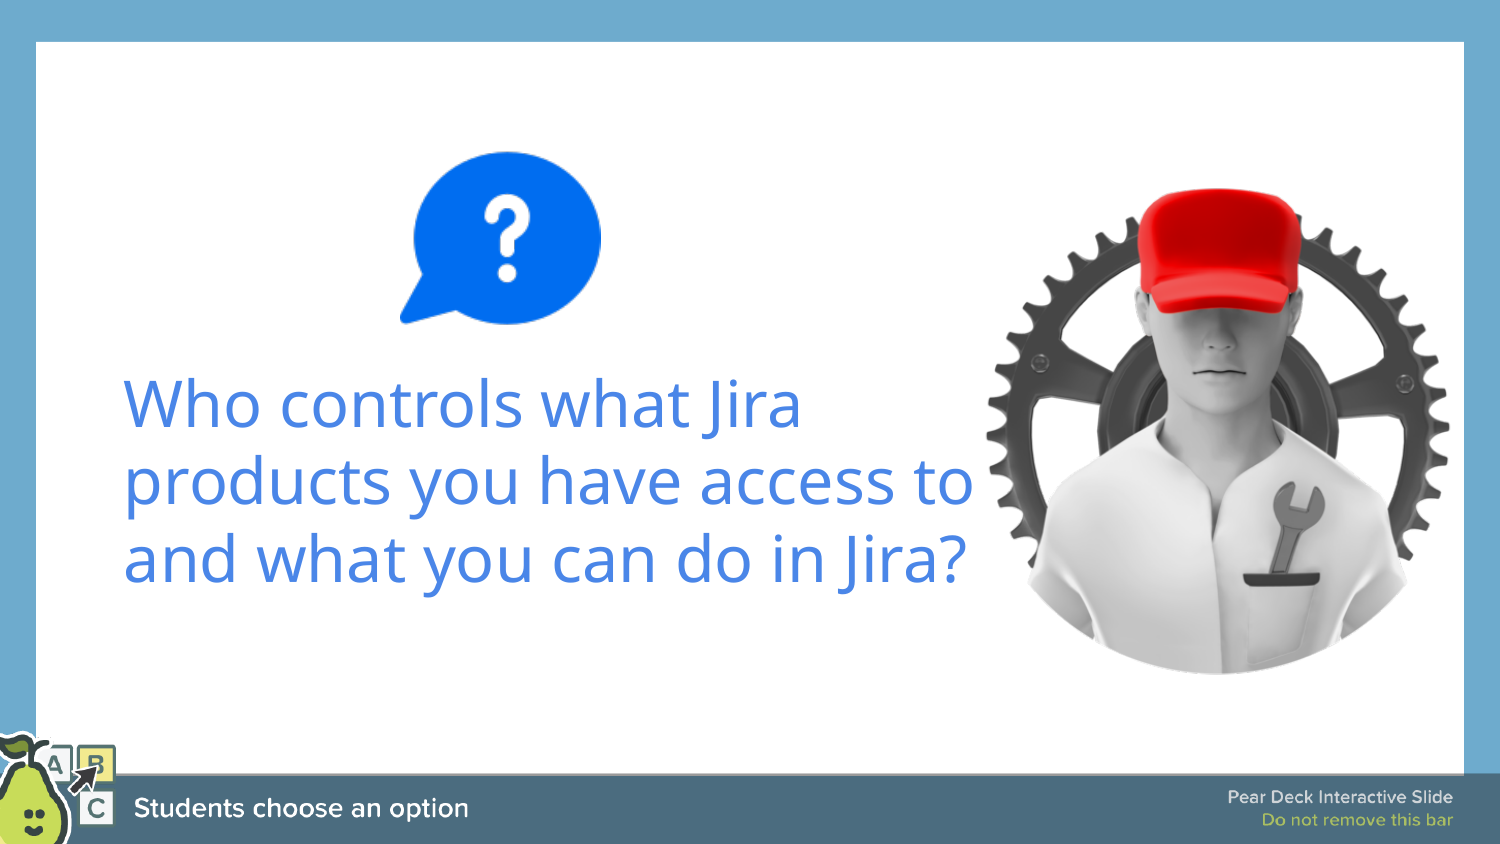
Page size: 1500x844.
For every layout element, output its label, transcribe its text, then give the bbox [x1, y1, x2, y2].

picture [400, 138, 601, 340]
text_box Who controls what Jira products you have access to and what you can do in Jira? [109, 337, 955, 620]
text_box [36, 41, 1464, 724]
picture [0, 726, 1500, 844]
picture [960, 173, 1477, 690]
